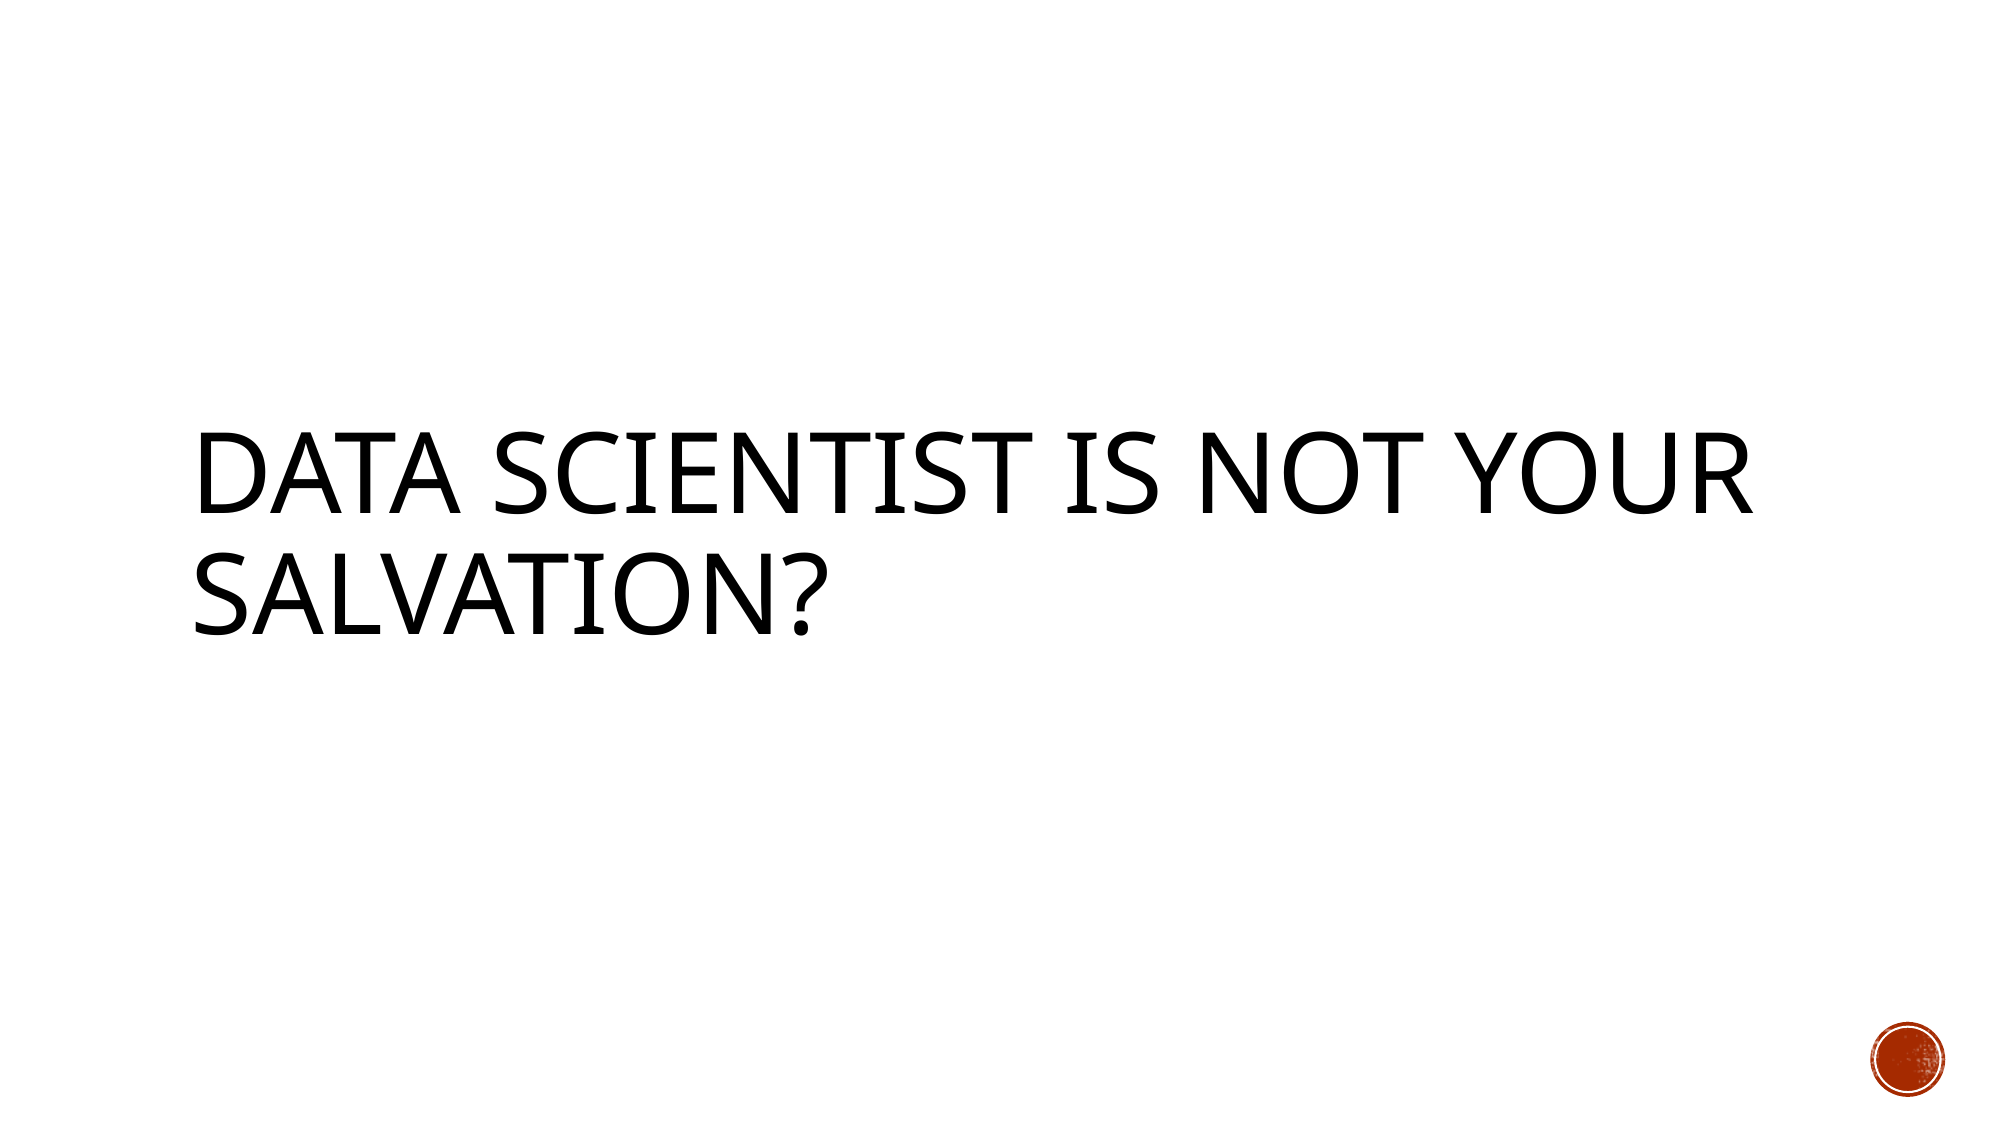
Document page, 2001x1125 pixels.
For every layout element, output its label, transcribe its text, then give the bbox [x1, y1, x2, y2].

title Data scientist is not your salvation? [175, 79, 1826, 875]
